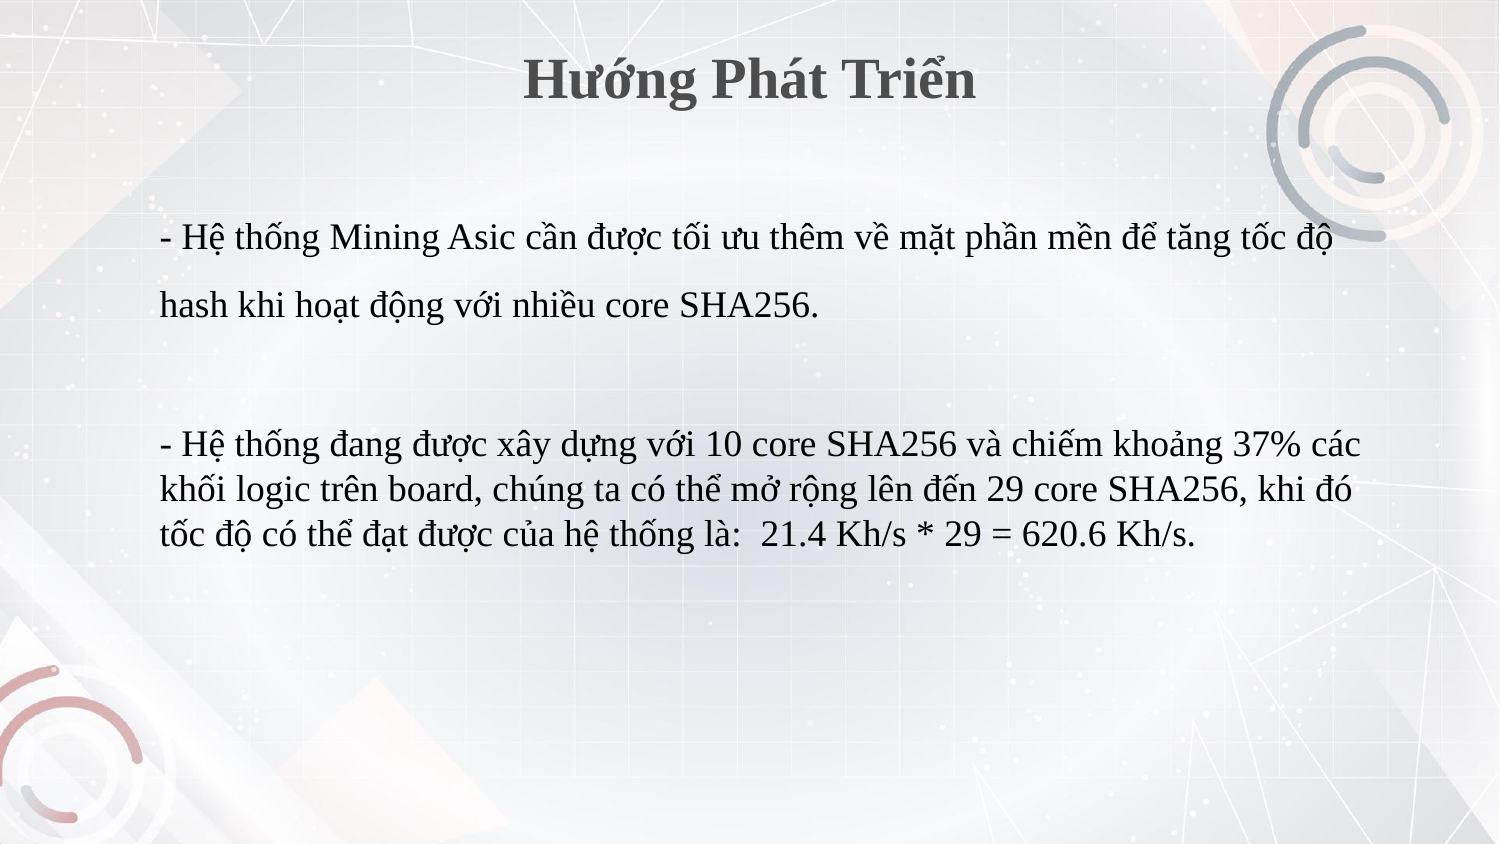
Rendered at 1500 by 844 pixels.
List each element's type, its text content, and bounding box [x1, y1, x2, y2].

text_box - Hệ thống Mining Asic cần được tối ưu thêm về mặt phần mền để tăng tốc độ hash khi hoạt động với nhiều core SHA256. [144, 182, 1406, 333]
picture [0, 0, 1499, 844]
text_box Hướng Phát Triển [49, 33, 1451, 152]
text_box - Hệ thống đang được xây dựng với 10 core SHA256 và chiếm khoảng 37% các khối logic trên board, chúng ta có thể mở rộng lên đến 29 core SHA256, khi đó tốc độ có thể đạt được của hệ thống là: 21.4 Kh/s * 29 = 620.6 Kh/s. [144, 411, 1385, 562]
